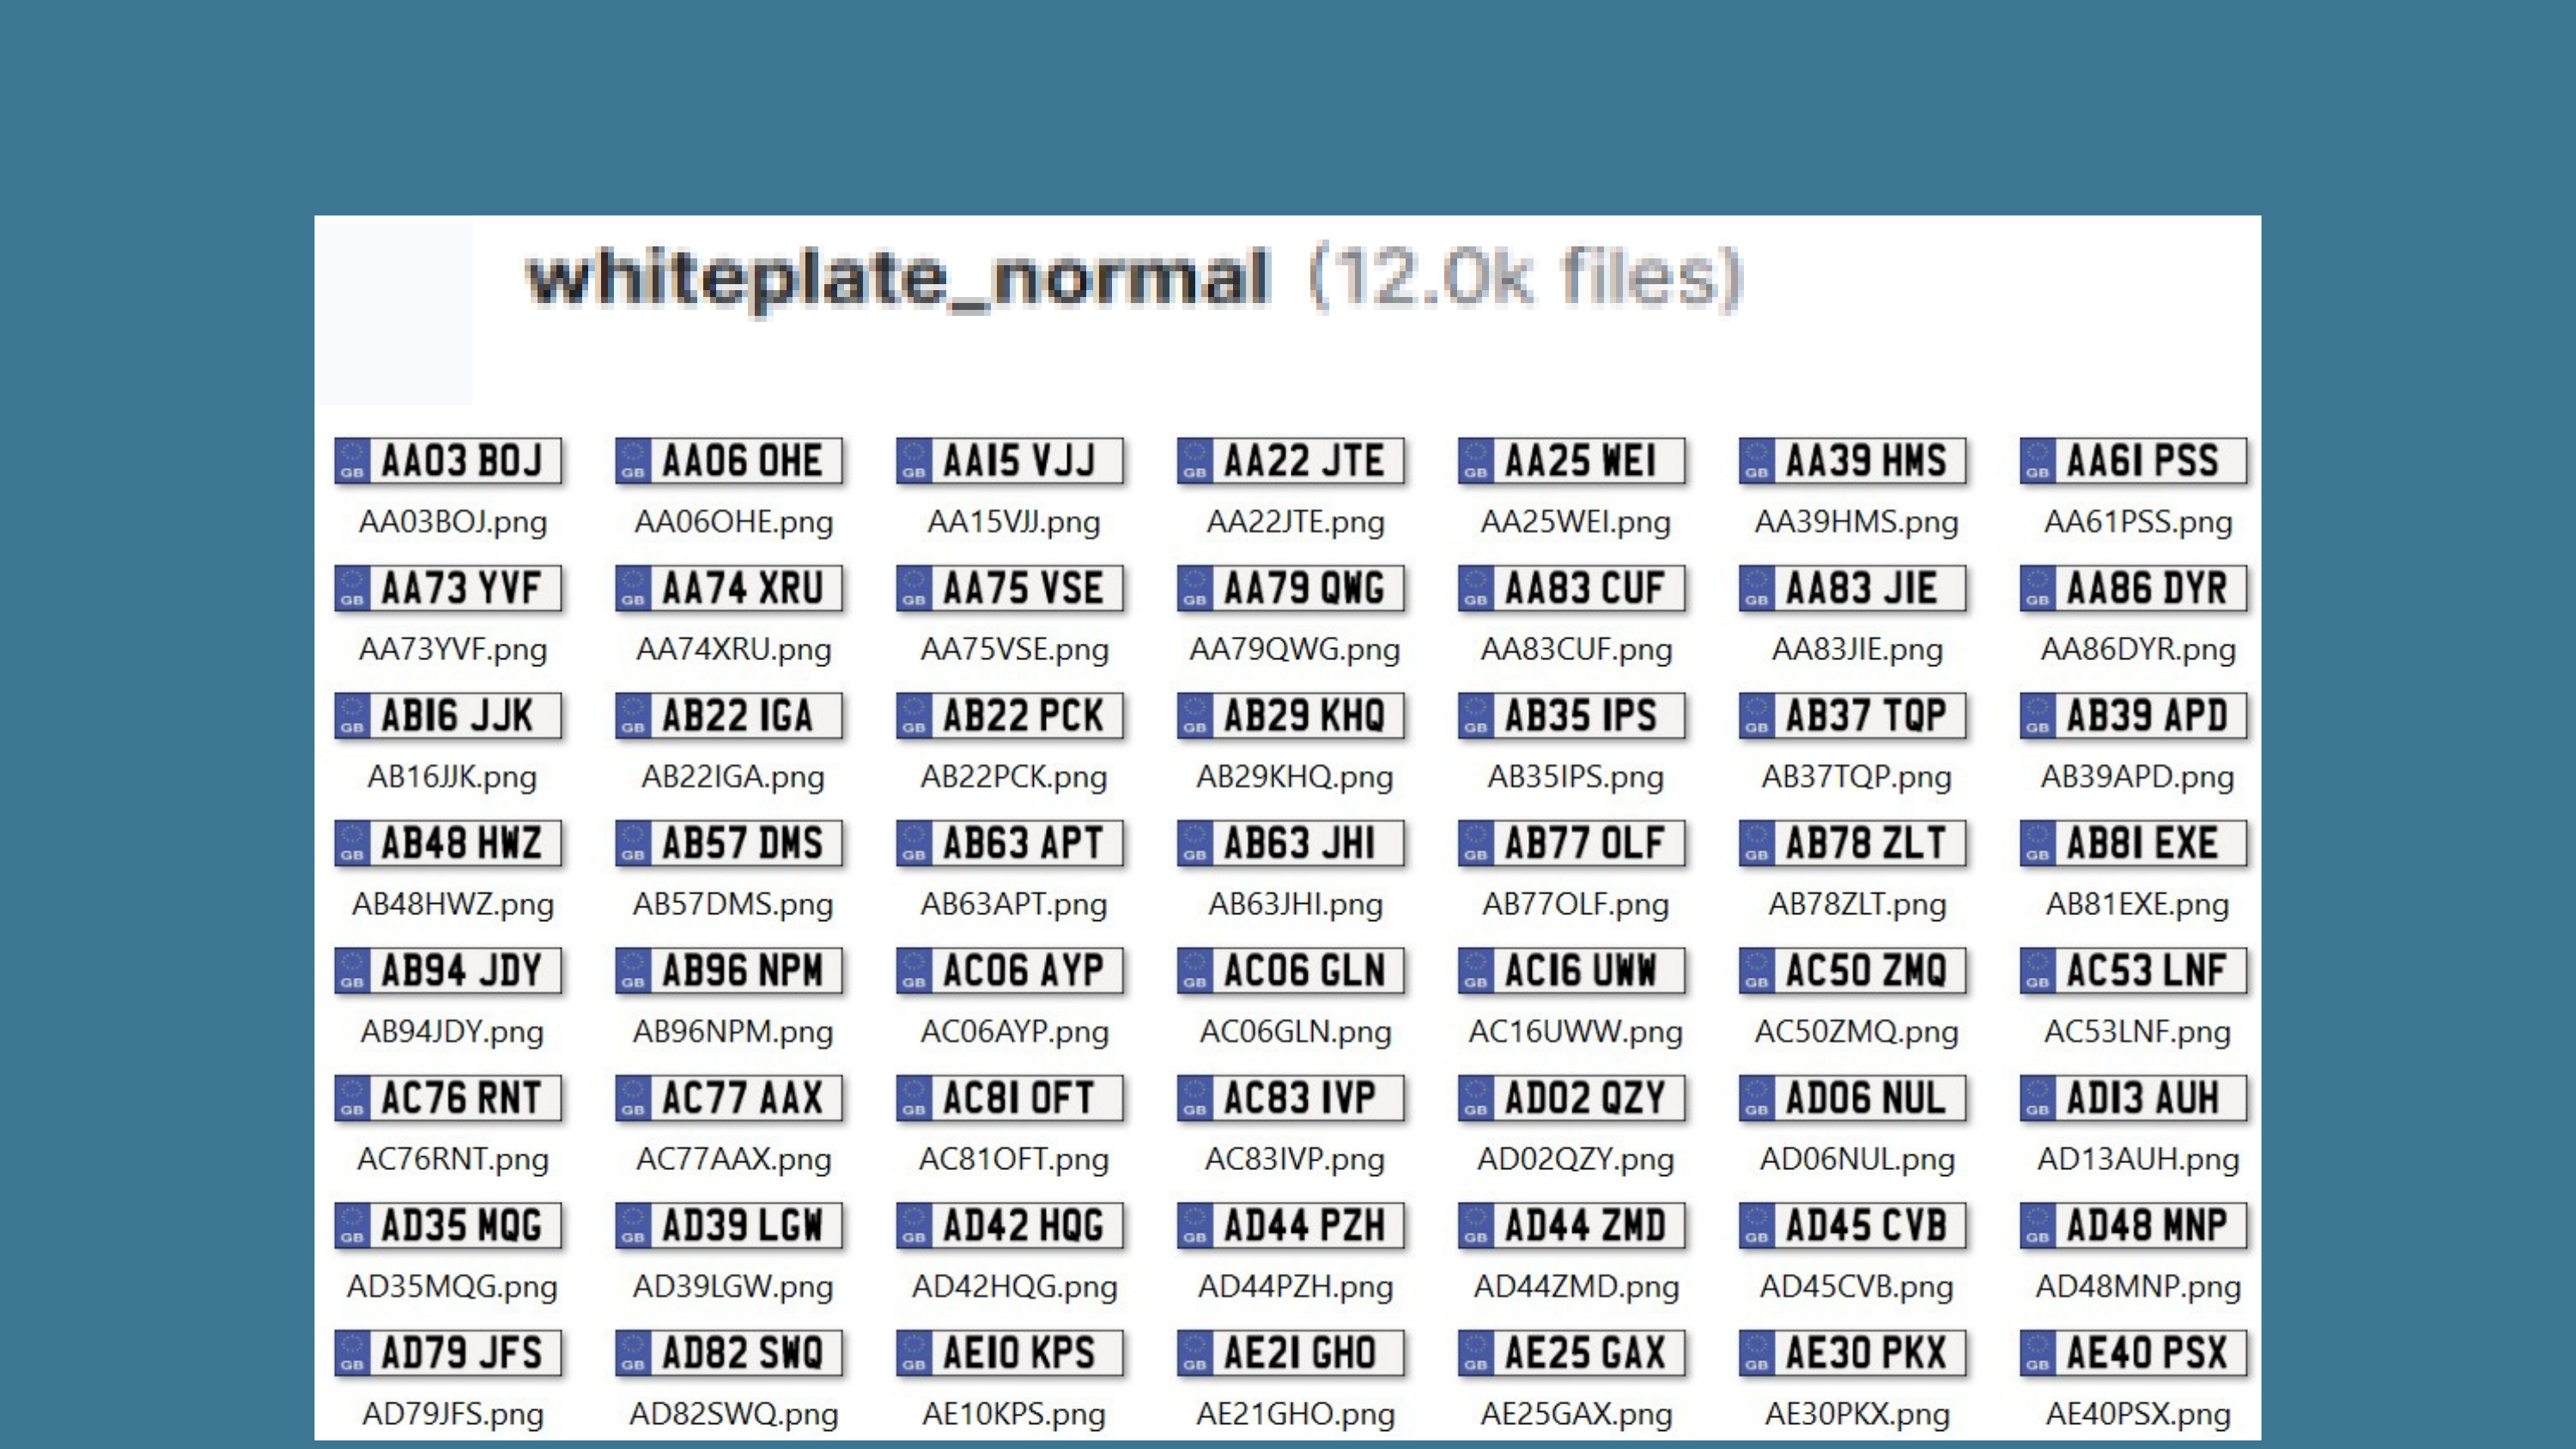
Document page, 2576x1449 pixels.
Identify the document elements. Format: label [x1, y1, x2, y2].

text_box [314, 406, 2262, 1440]
text_box [314, 215, 2262, 406]
